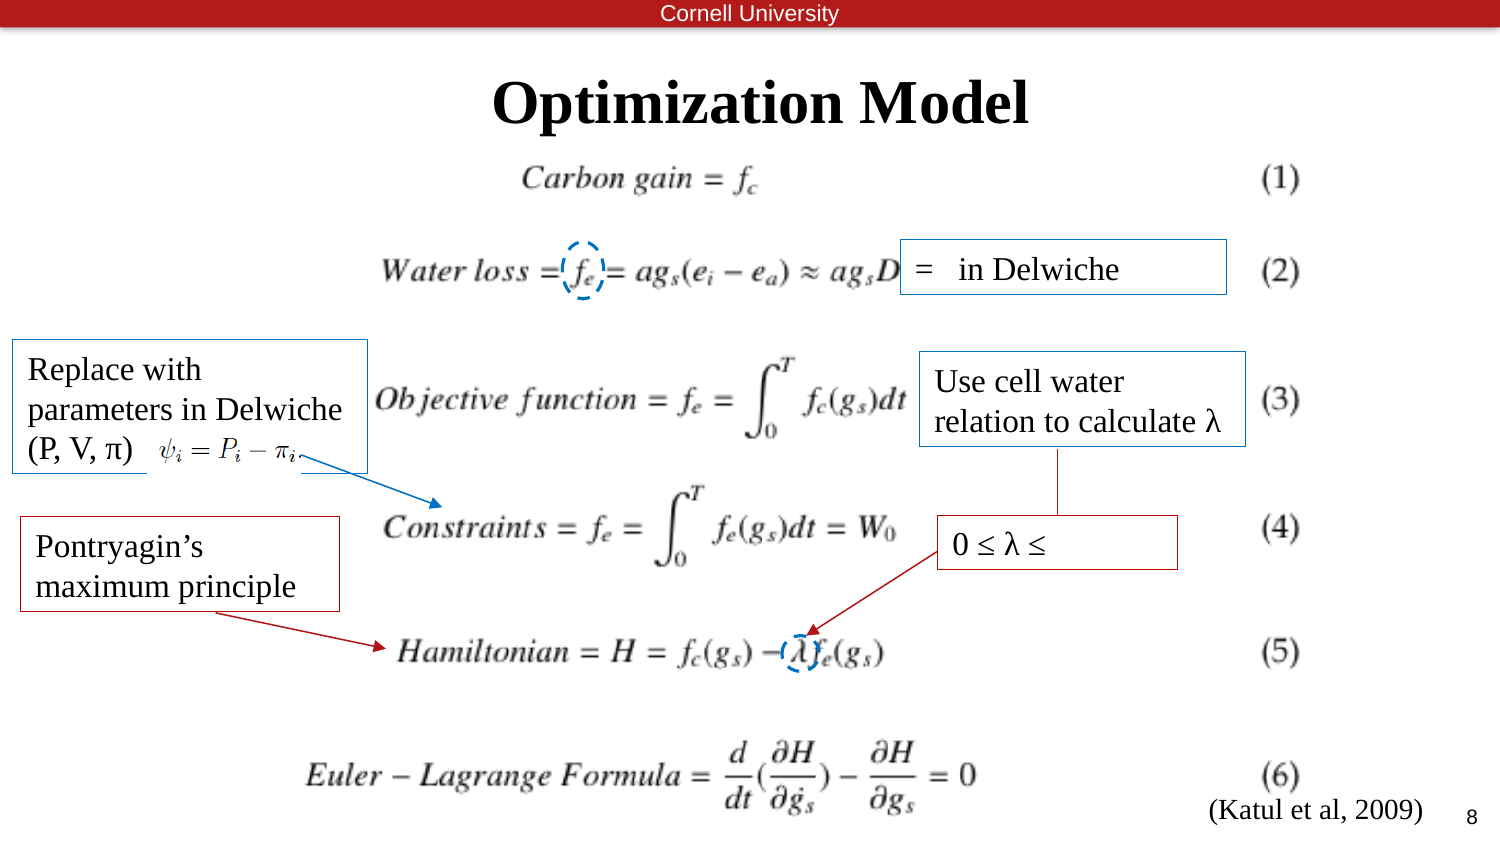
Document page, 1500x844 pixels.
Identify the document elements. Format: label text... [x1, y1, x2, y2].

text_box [253, 437, 443, 508]
picture [146, 149, 1359, 834]
title Optimization Model [48, 61, 1473, 136]
text_box (Katul et al, 2009) [1363, 783, 1439, 833]
text_box Pontryagin’s maximum principle [20, 516, 178, 612]
text_box Replace with parameters in Delwiche (P, V, π) [12, 339, 178, 474]
text_box 8 [1451, 796, 1493, 837]
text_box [806, 551, 938, 636]
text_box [215, 612, 387, 649]
